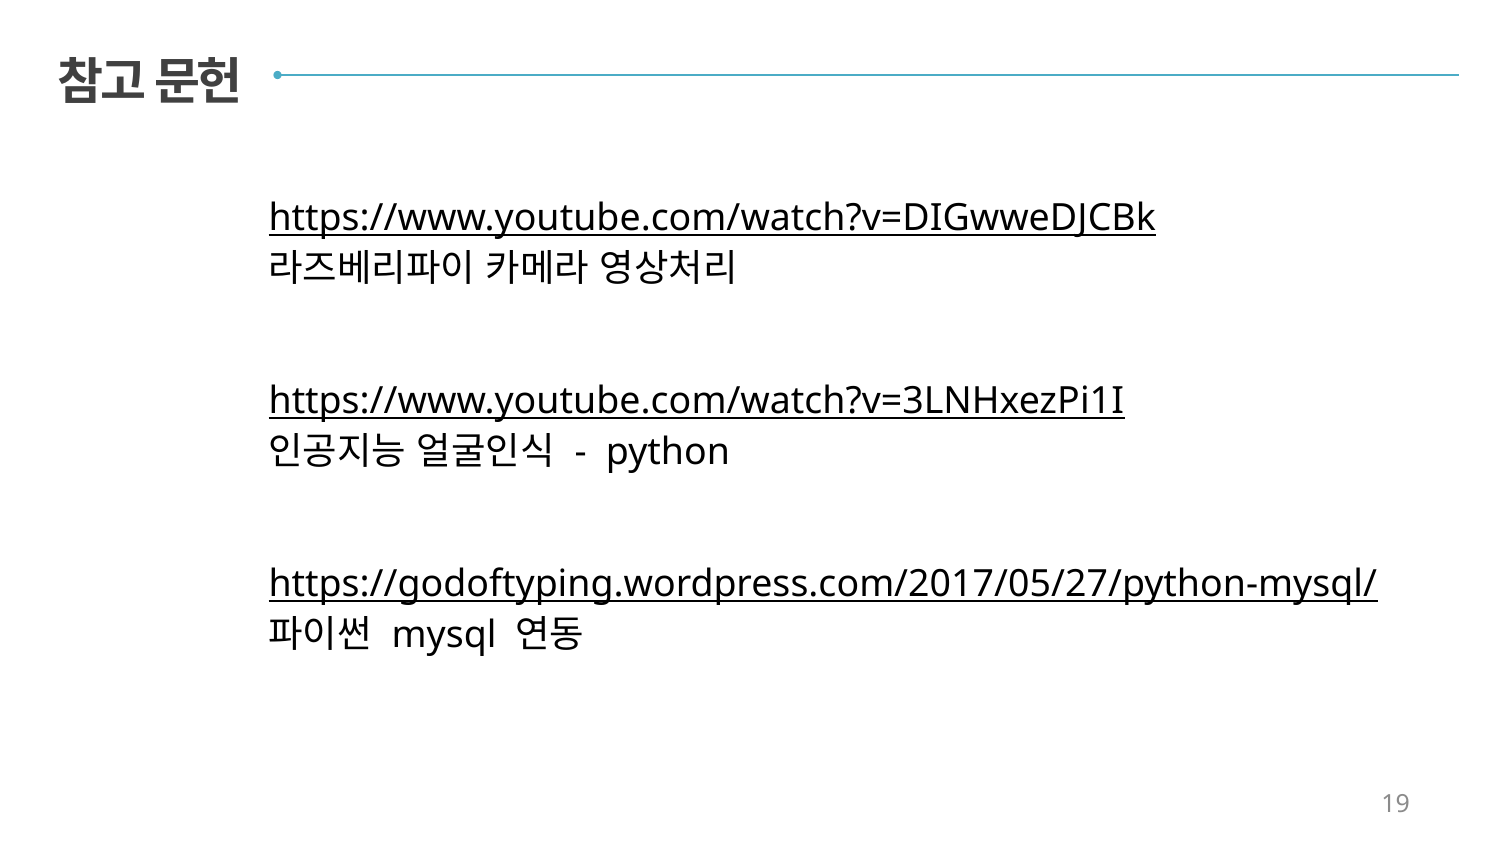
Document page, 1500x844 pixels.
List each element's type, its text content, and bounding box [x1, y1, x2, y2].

slide_number 19 [1074, 782, 1425, 827]
text_box https://www.youtube.com/watch?v=DIGwweDJCBk 라즈베리파이 카메라 영상처리 [253, 185, 1500, 297]
text_box 참고 문헌 [42, 42, 385, 117]
text_box https://www.youtube.com/watch?v=3LNHxezPi1I 인공지능 얼굴인식 - python [253, 368, 1500, 480]
text_box https://godoftyping.wordpress.com/2017/05/27/python-mysql/ 파이썬 mysql 연동 [253, 551, 1500, 663]
